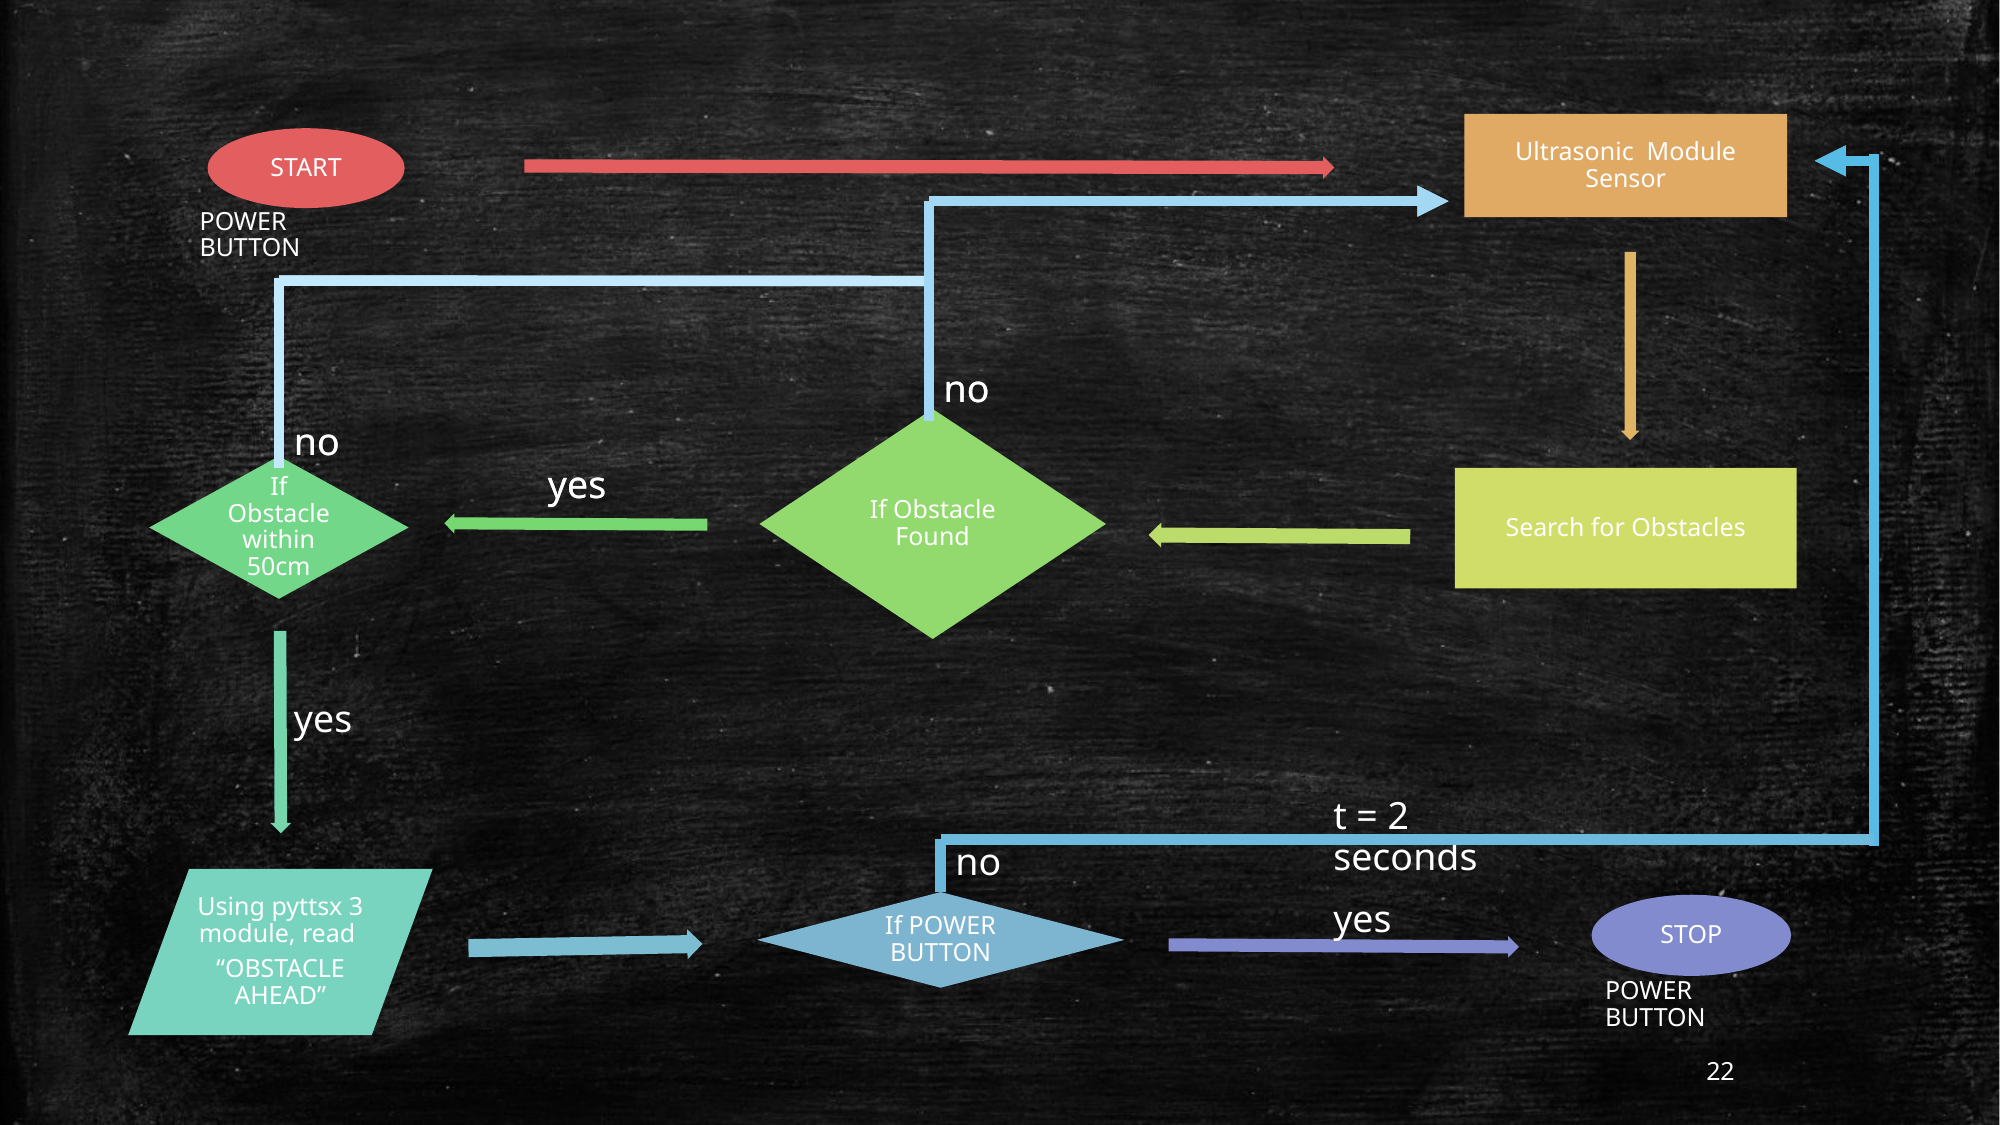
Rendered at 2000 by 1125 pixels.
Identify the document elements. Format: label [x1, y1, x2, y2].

text_box [42, 19, 1910, 1106]
